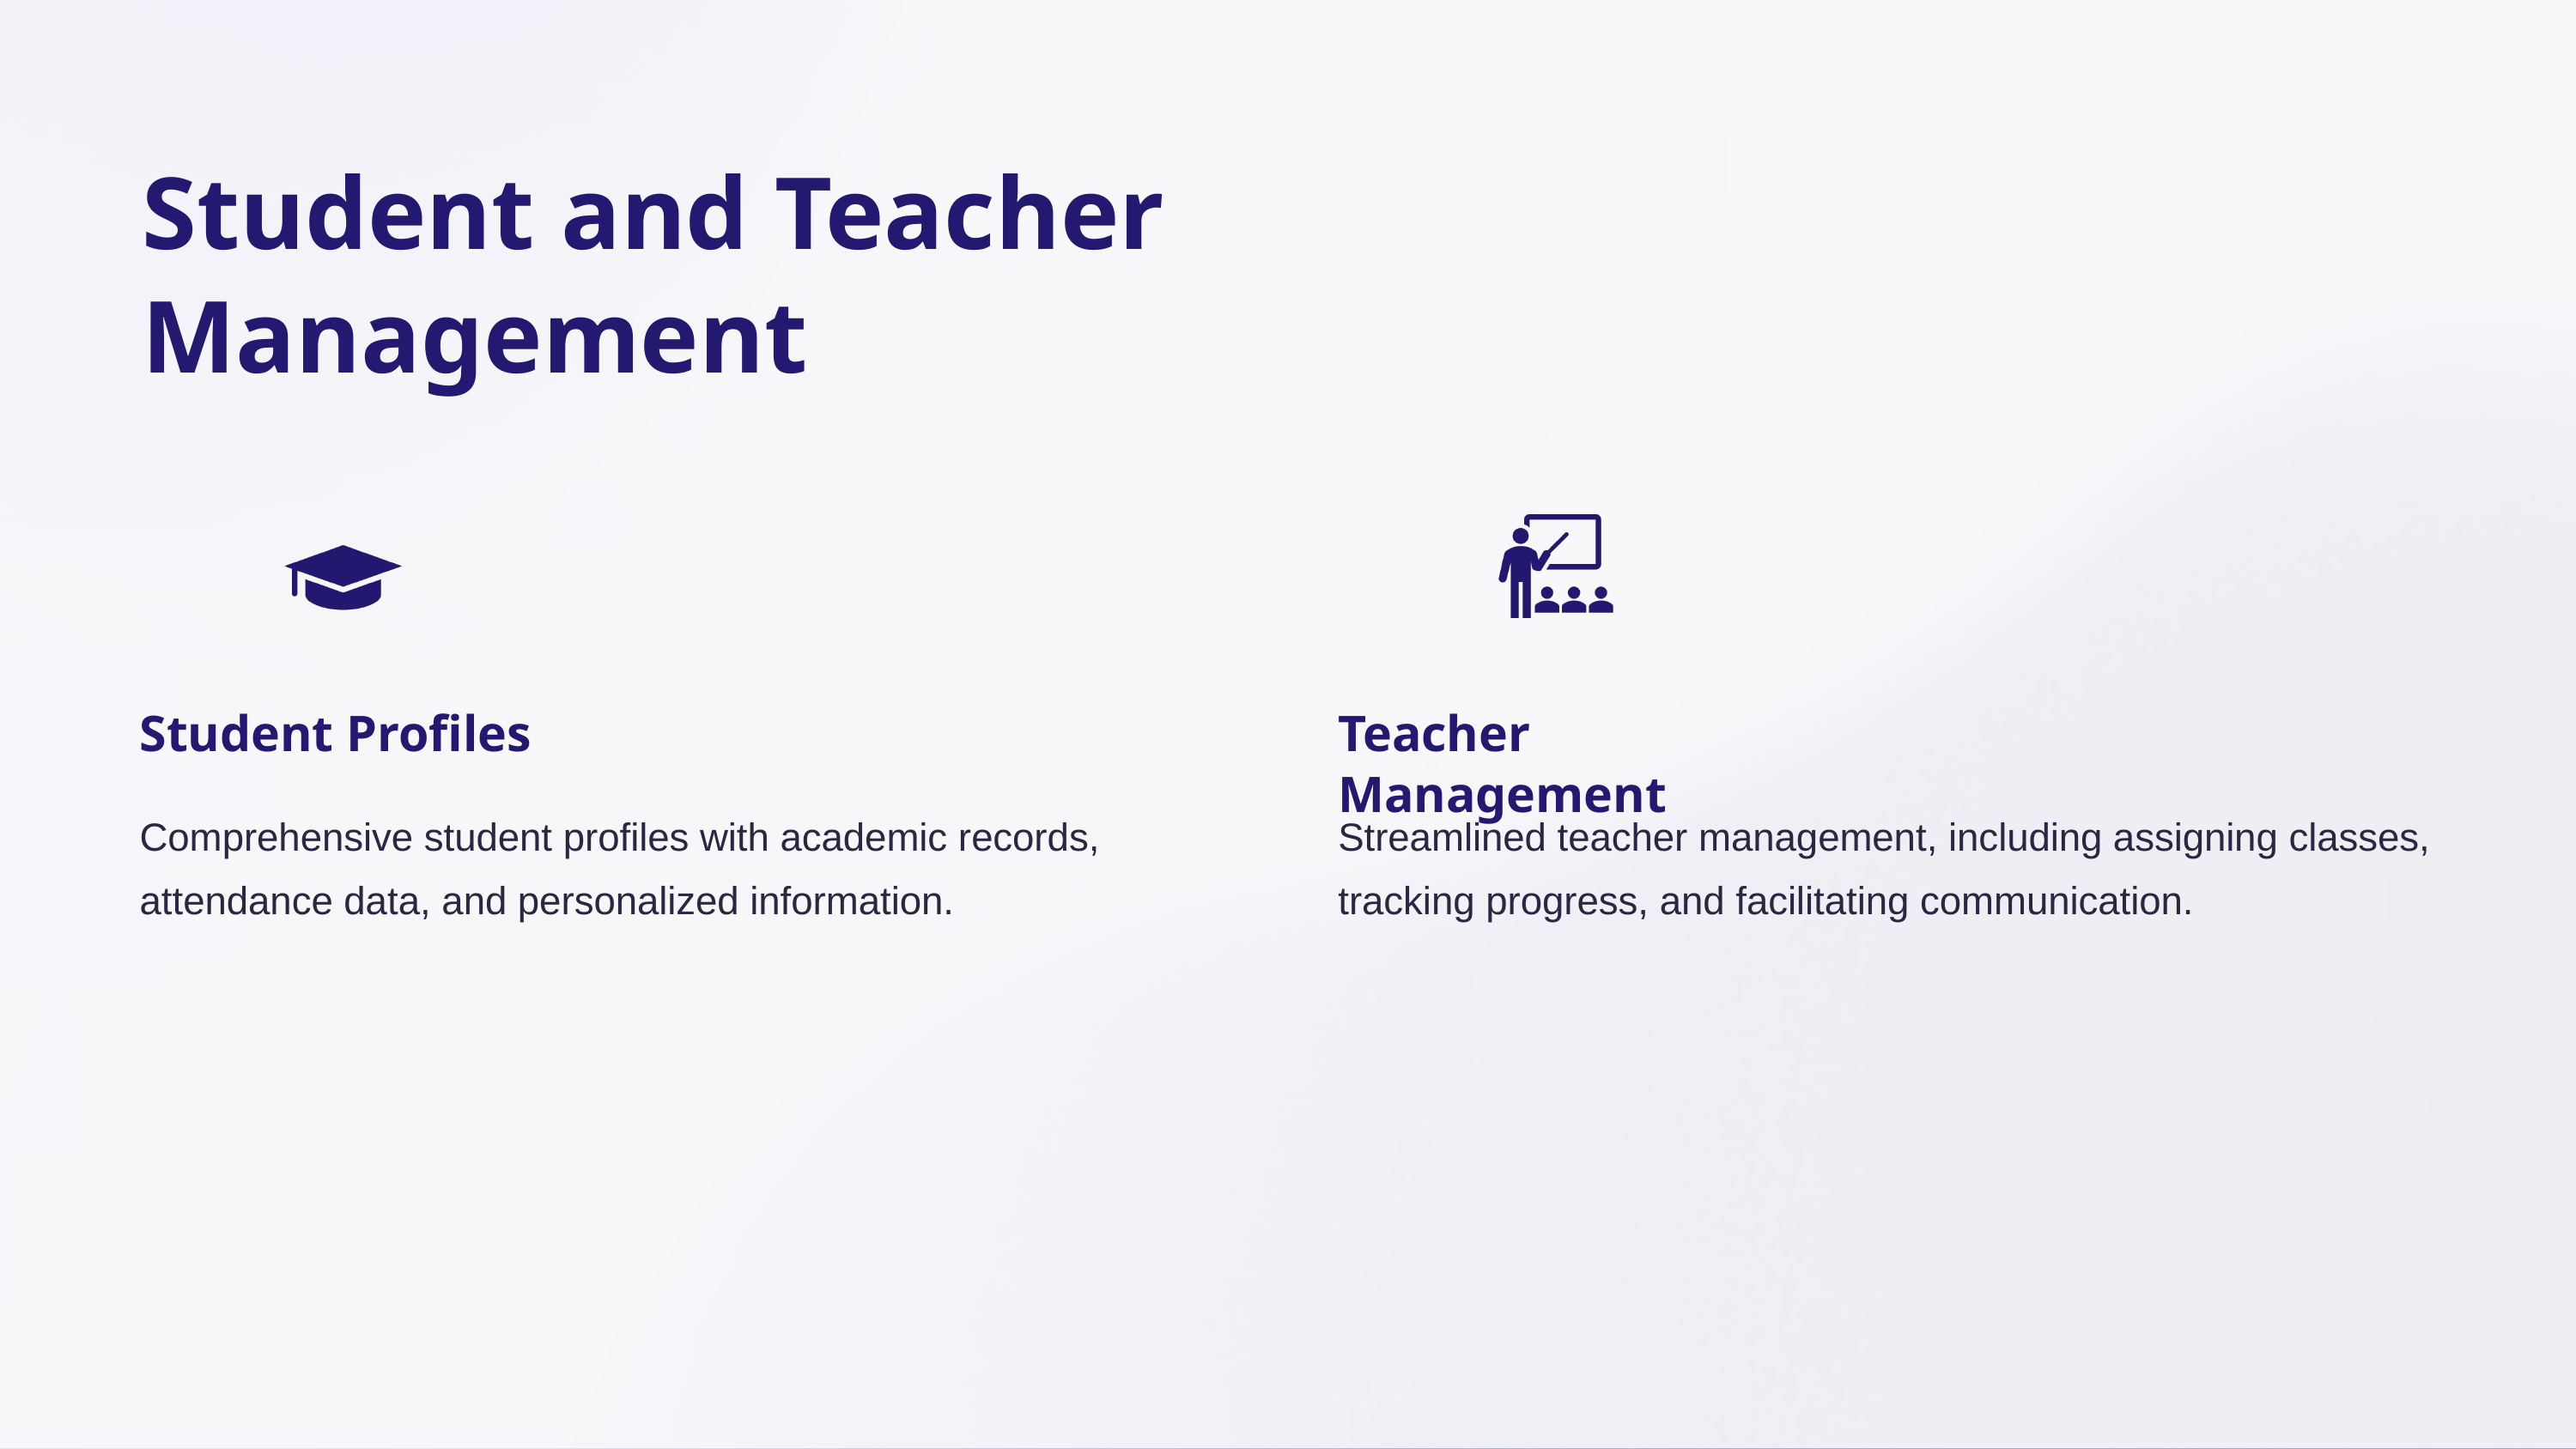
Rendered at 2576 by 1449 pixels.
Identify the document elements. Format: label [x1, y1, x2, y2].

picture [1492, 500, 1621, 630]
text_box [1338, 805, 2438, 934]
text_box [139, 805, 1240, 934]
text_box [1337, 703, 1847, 767]
picture [278, 512, 409, 642]
text_box [0, 0, 2576, 1449]
text_box [128, 144, 1743, 334]
text_box [139, 703, 640, 767]
